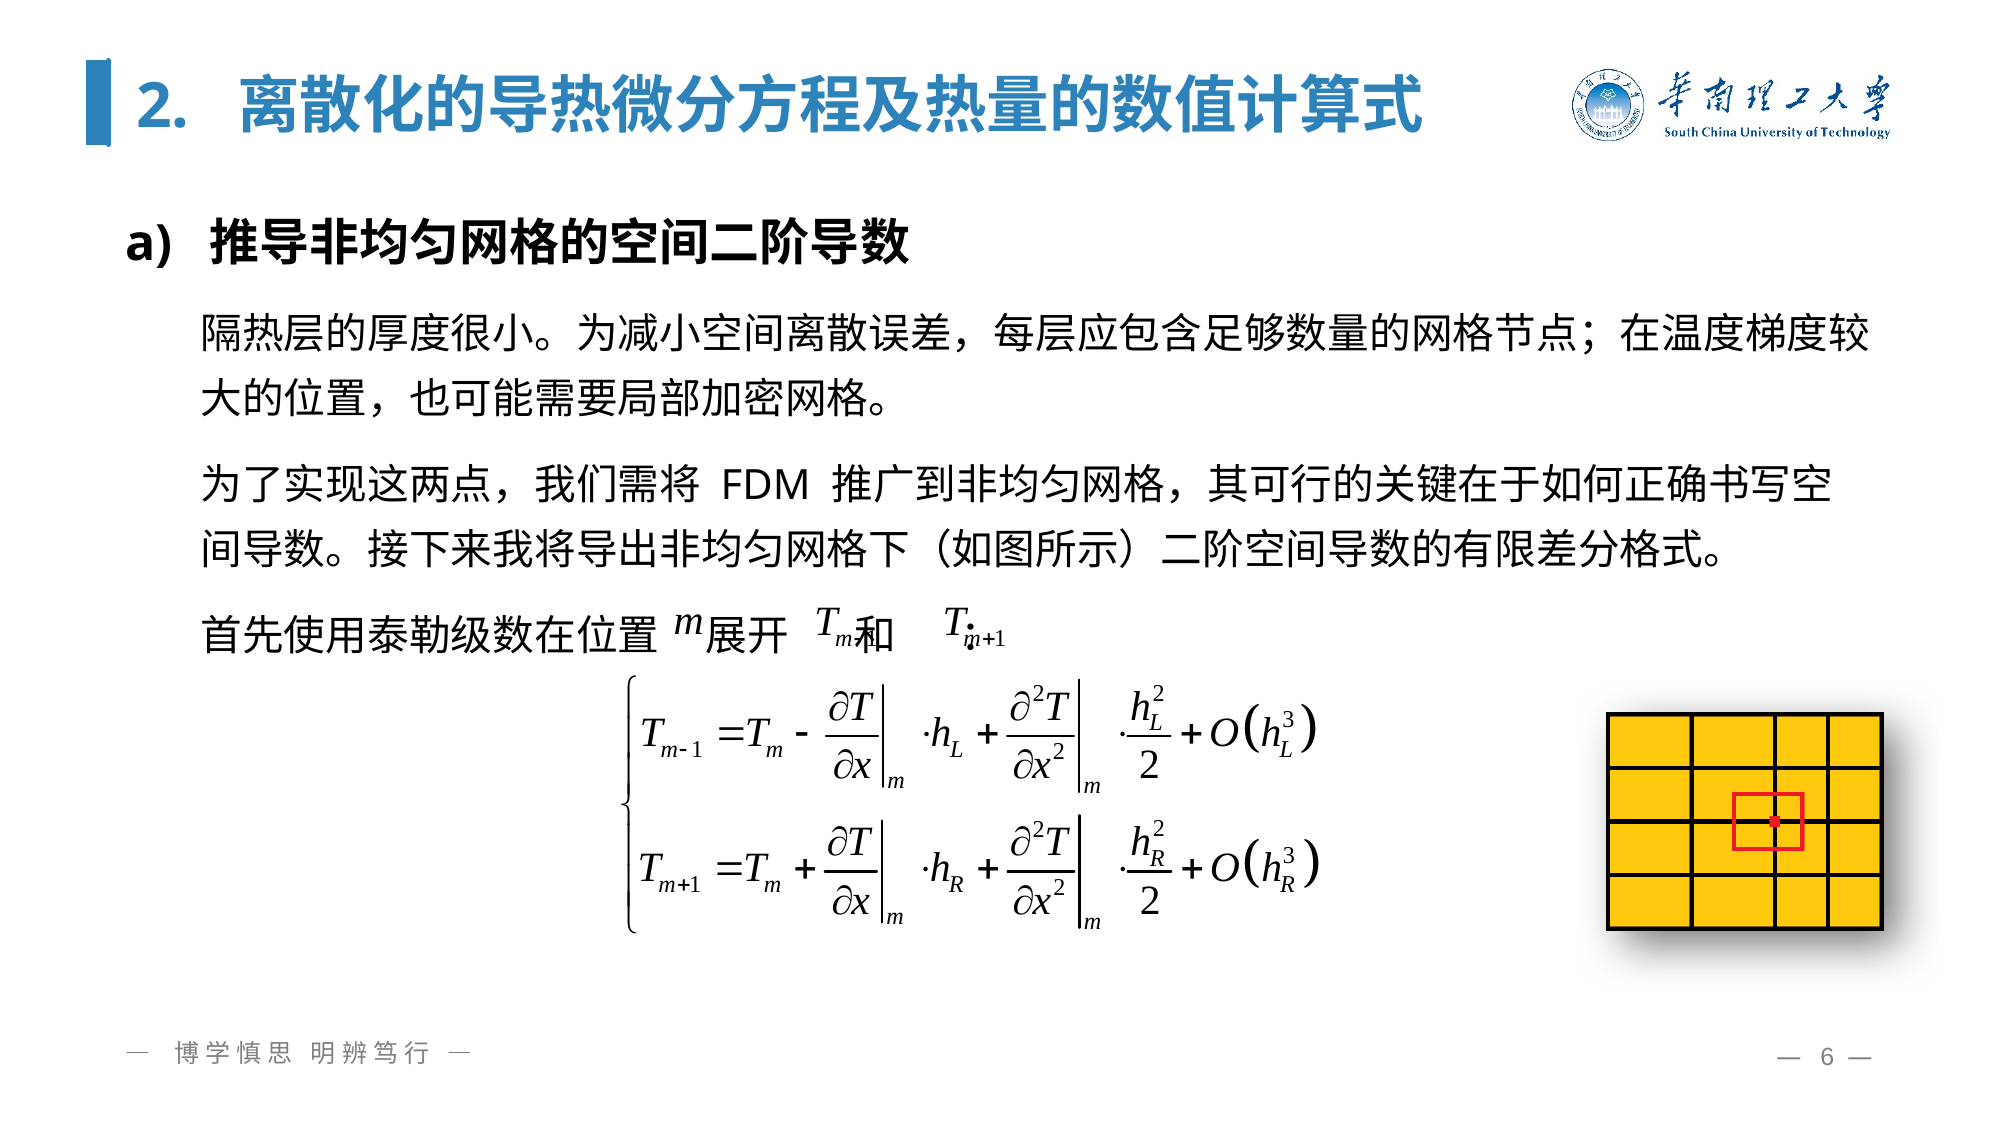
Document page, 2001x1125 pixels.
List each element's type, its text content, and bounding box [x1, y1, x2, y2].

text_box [813, 598, 881, 653]
footer — 博学慎思 明辨笃行 — [110, 1022, 786, 1083]
list 推导非均匀网格的空间二阶导数 隔热层的厚度很小。为减小空间离散误差，每层应包含足够数量的网格节点；在温度梯度较大的位置，也可能需要局部加密网格。 为了实现这两点，我们需将 FDM 推广到非均匀网格，其可行的关键在于如何正确书写空间导数。接下来我将导出非均匀网格下（如图所示）二阶空间导数的有限差分格式。 首先使用泰勒级数在位置 展开 和 ： [110, 185, 1890, 1007]
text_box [669, 609, 708, 641]
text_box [614, 671, 1319, 939]
picture [1500, 671, 2000, 972]
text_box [941, 598, 1009, 653]
picture [1572, 69, 1890, 141]
slide_number — 6 — [1731, 1027, 1918, 1083]
title 2. 离散化的导热微分方程及热量的数值计算式 [136, 60, 1544, 145]
